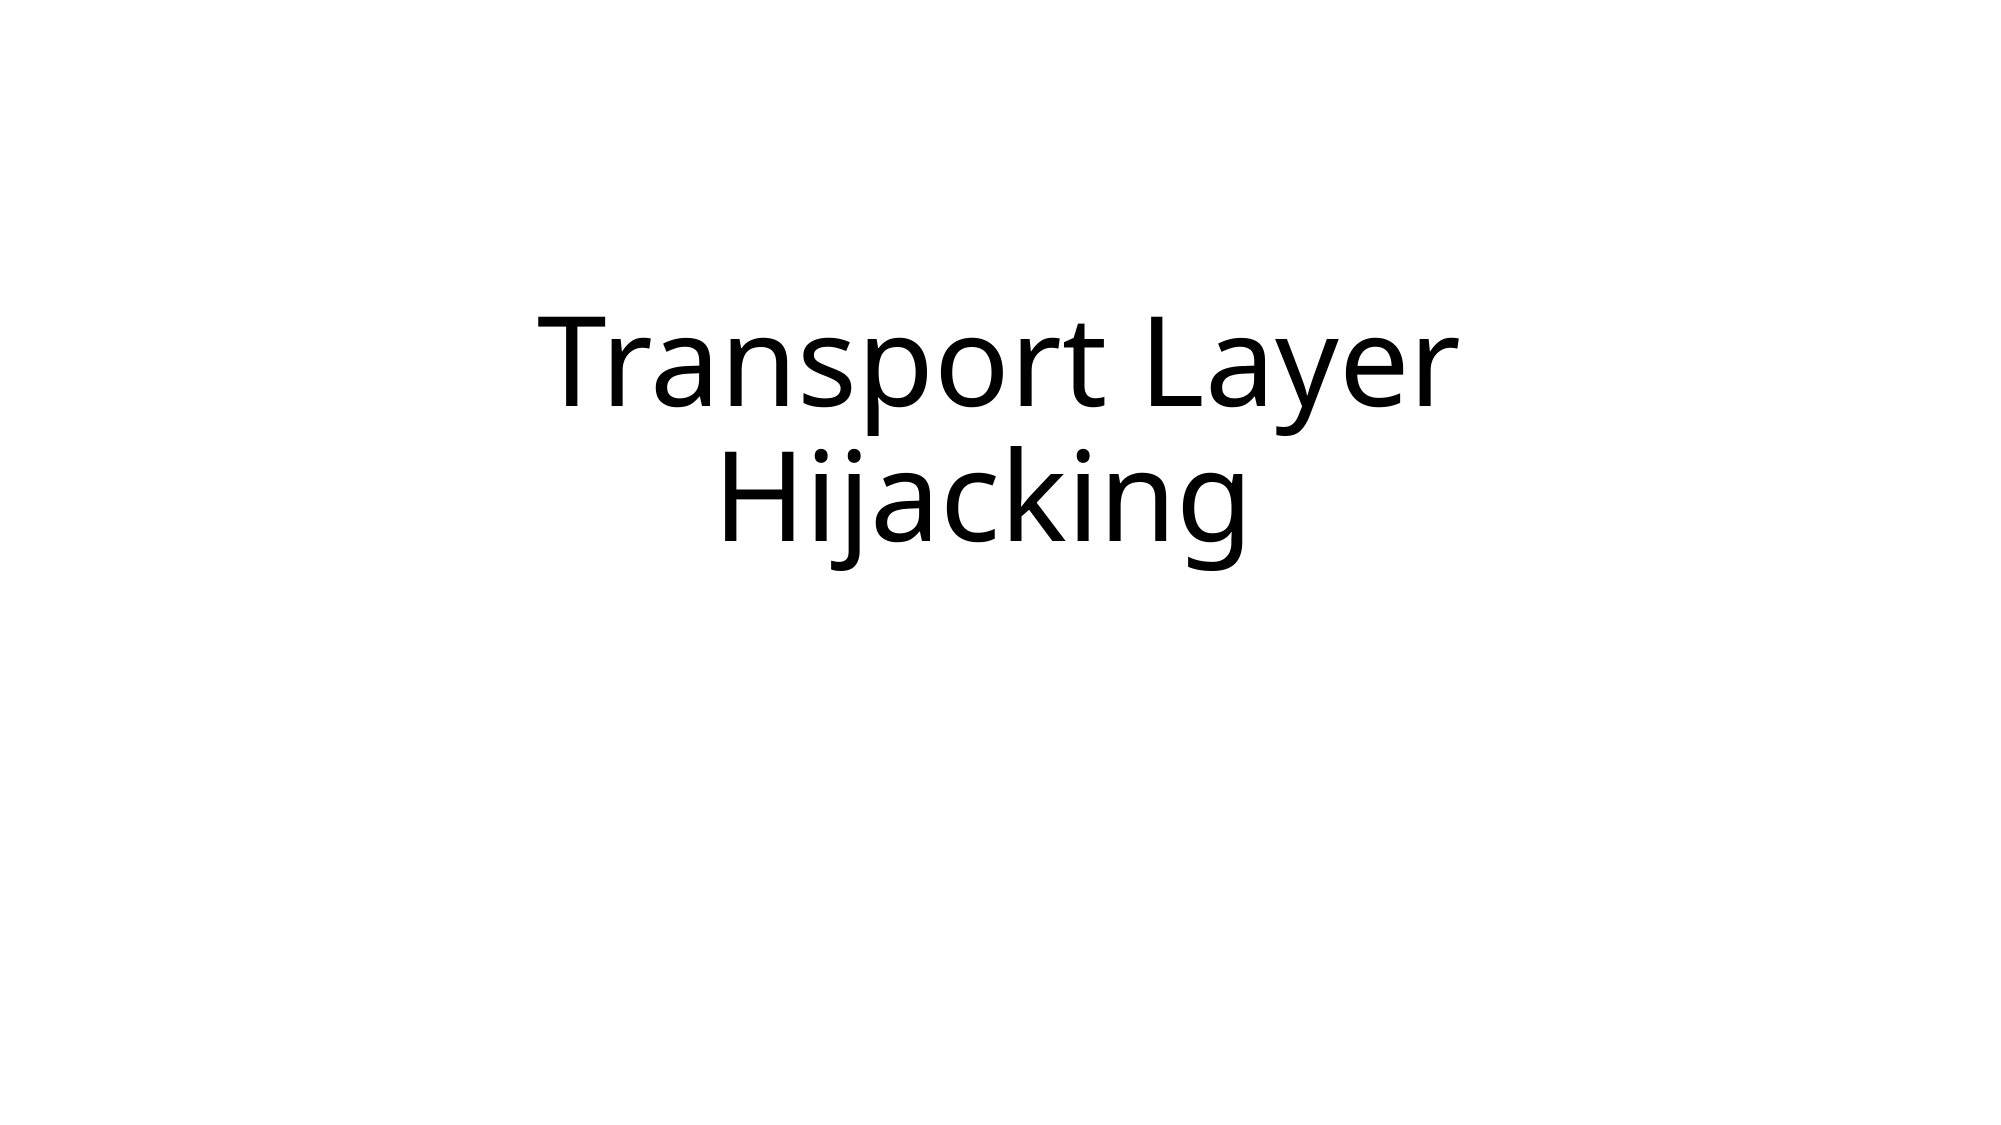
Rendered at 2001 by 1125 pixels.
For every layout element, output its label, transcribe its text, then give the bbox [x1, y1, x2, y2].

title Transport Layer Hijacking [249, 184, 1750, 576]
